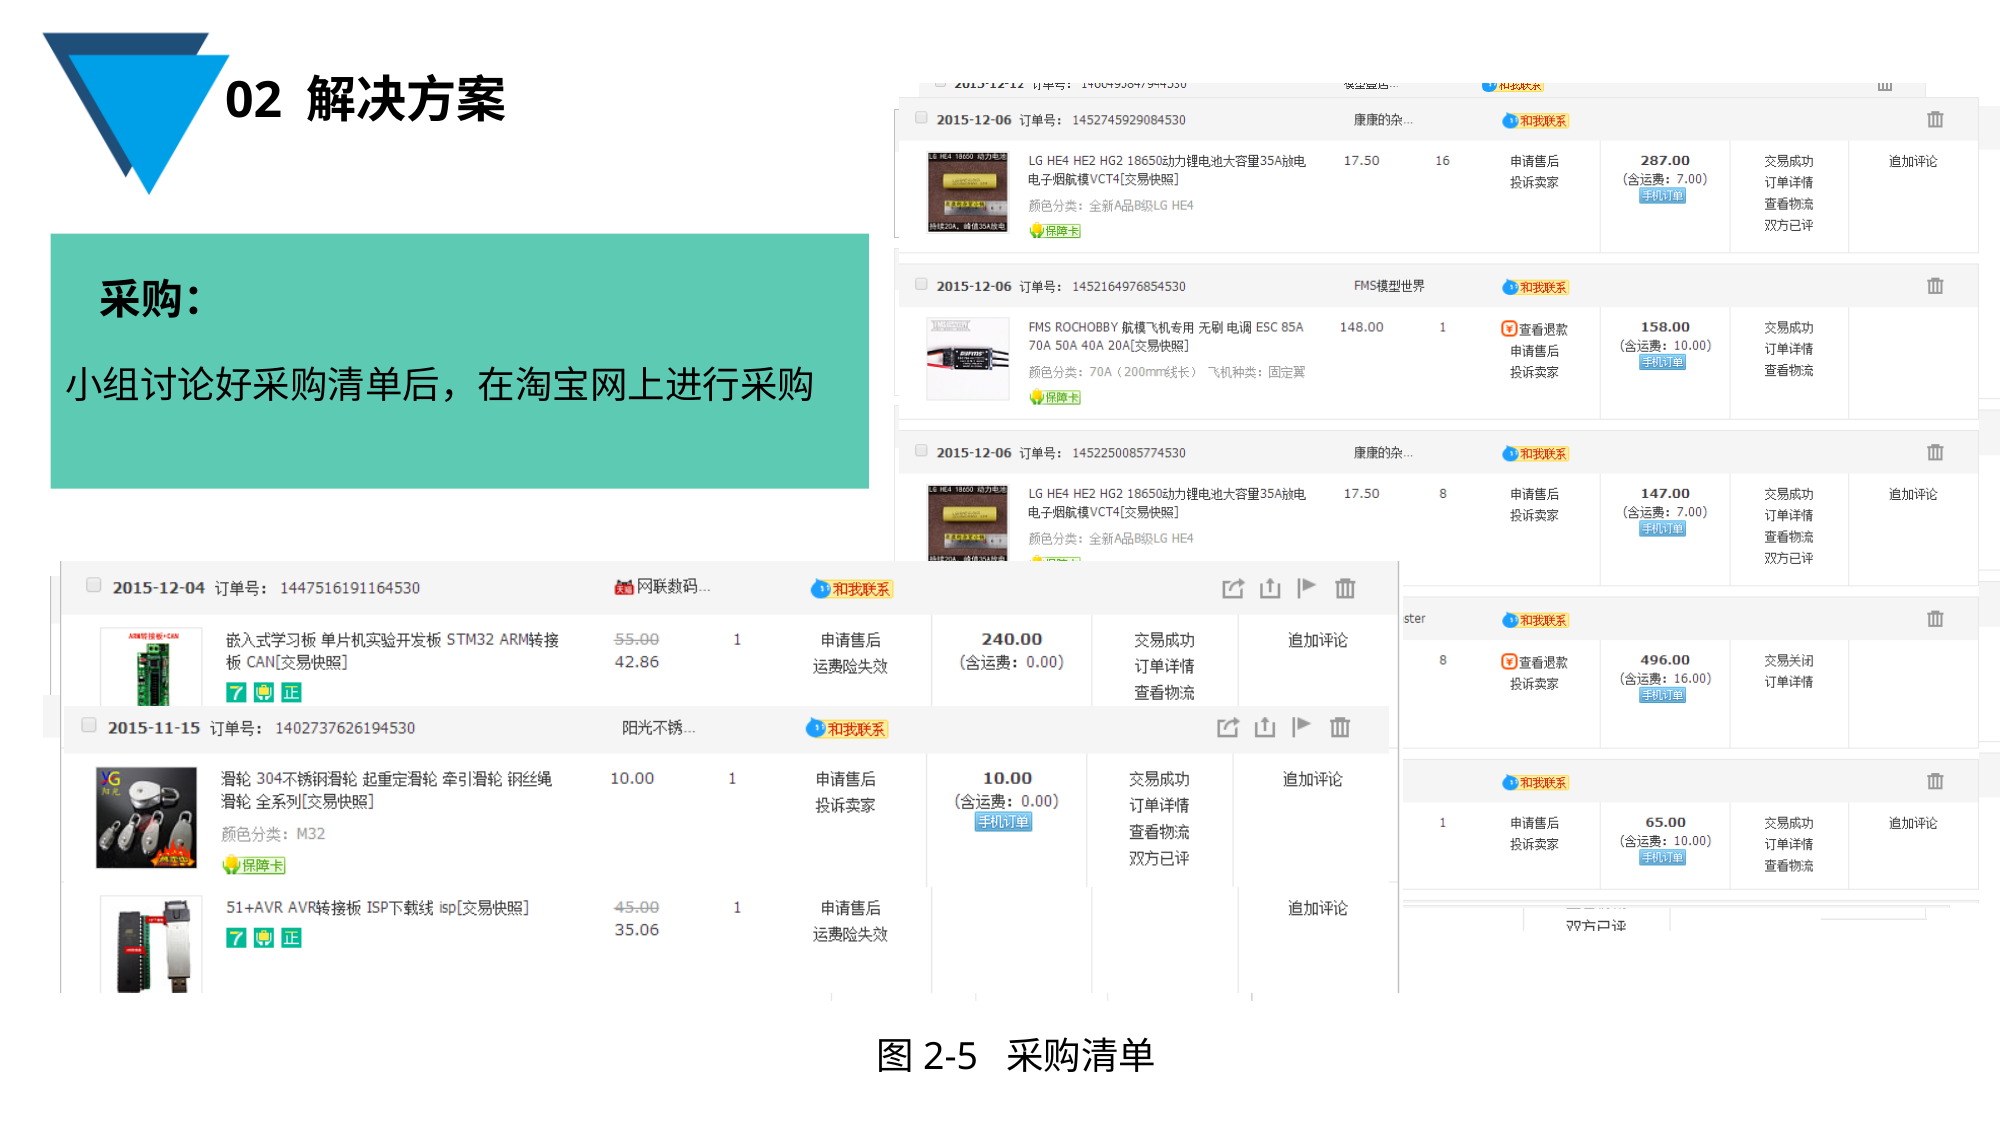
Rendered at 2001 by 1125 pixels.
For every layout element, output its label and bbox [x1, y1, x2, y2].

text_box [50, 233, 869, 489]
picture [0, 0, 2000, 1125]
